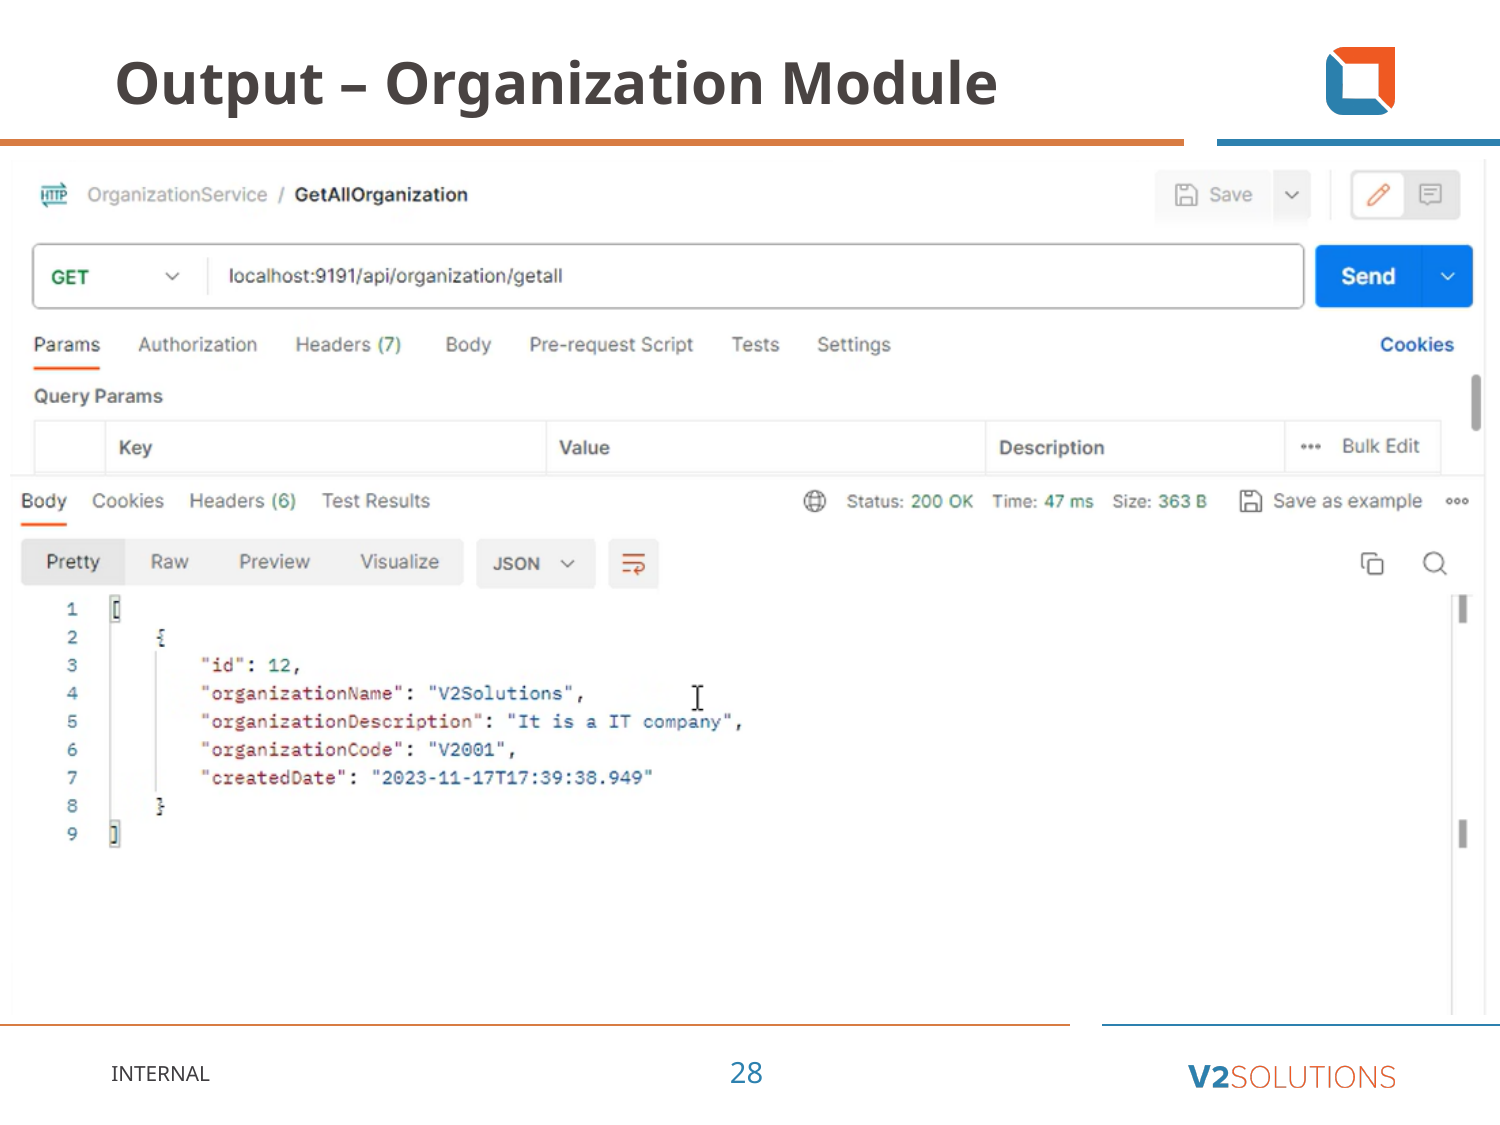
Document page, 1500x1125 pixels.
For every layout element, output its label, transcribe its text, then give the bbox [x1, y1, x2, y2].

picture [1326, 47, 1395, 115]
slide_number 28 [571, 1043, 922, 1104]
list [10, 159, 1489, 1016]
title Output – Organization Module [99, 22, 1157, 140]
picture [1188, 1065, 1395, 1088]
